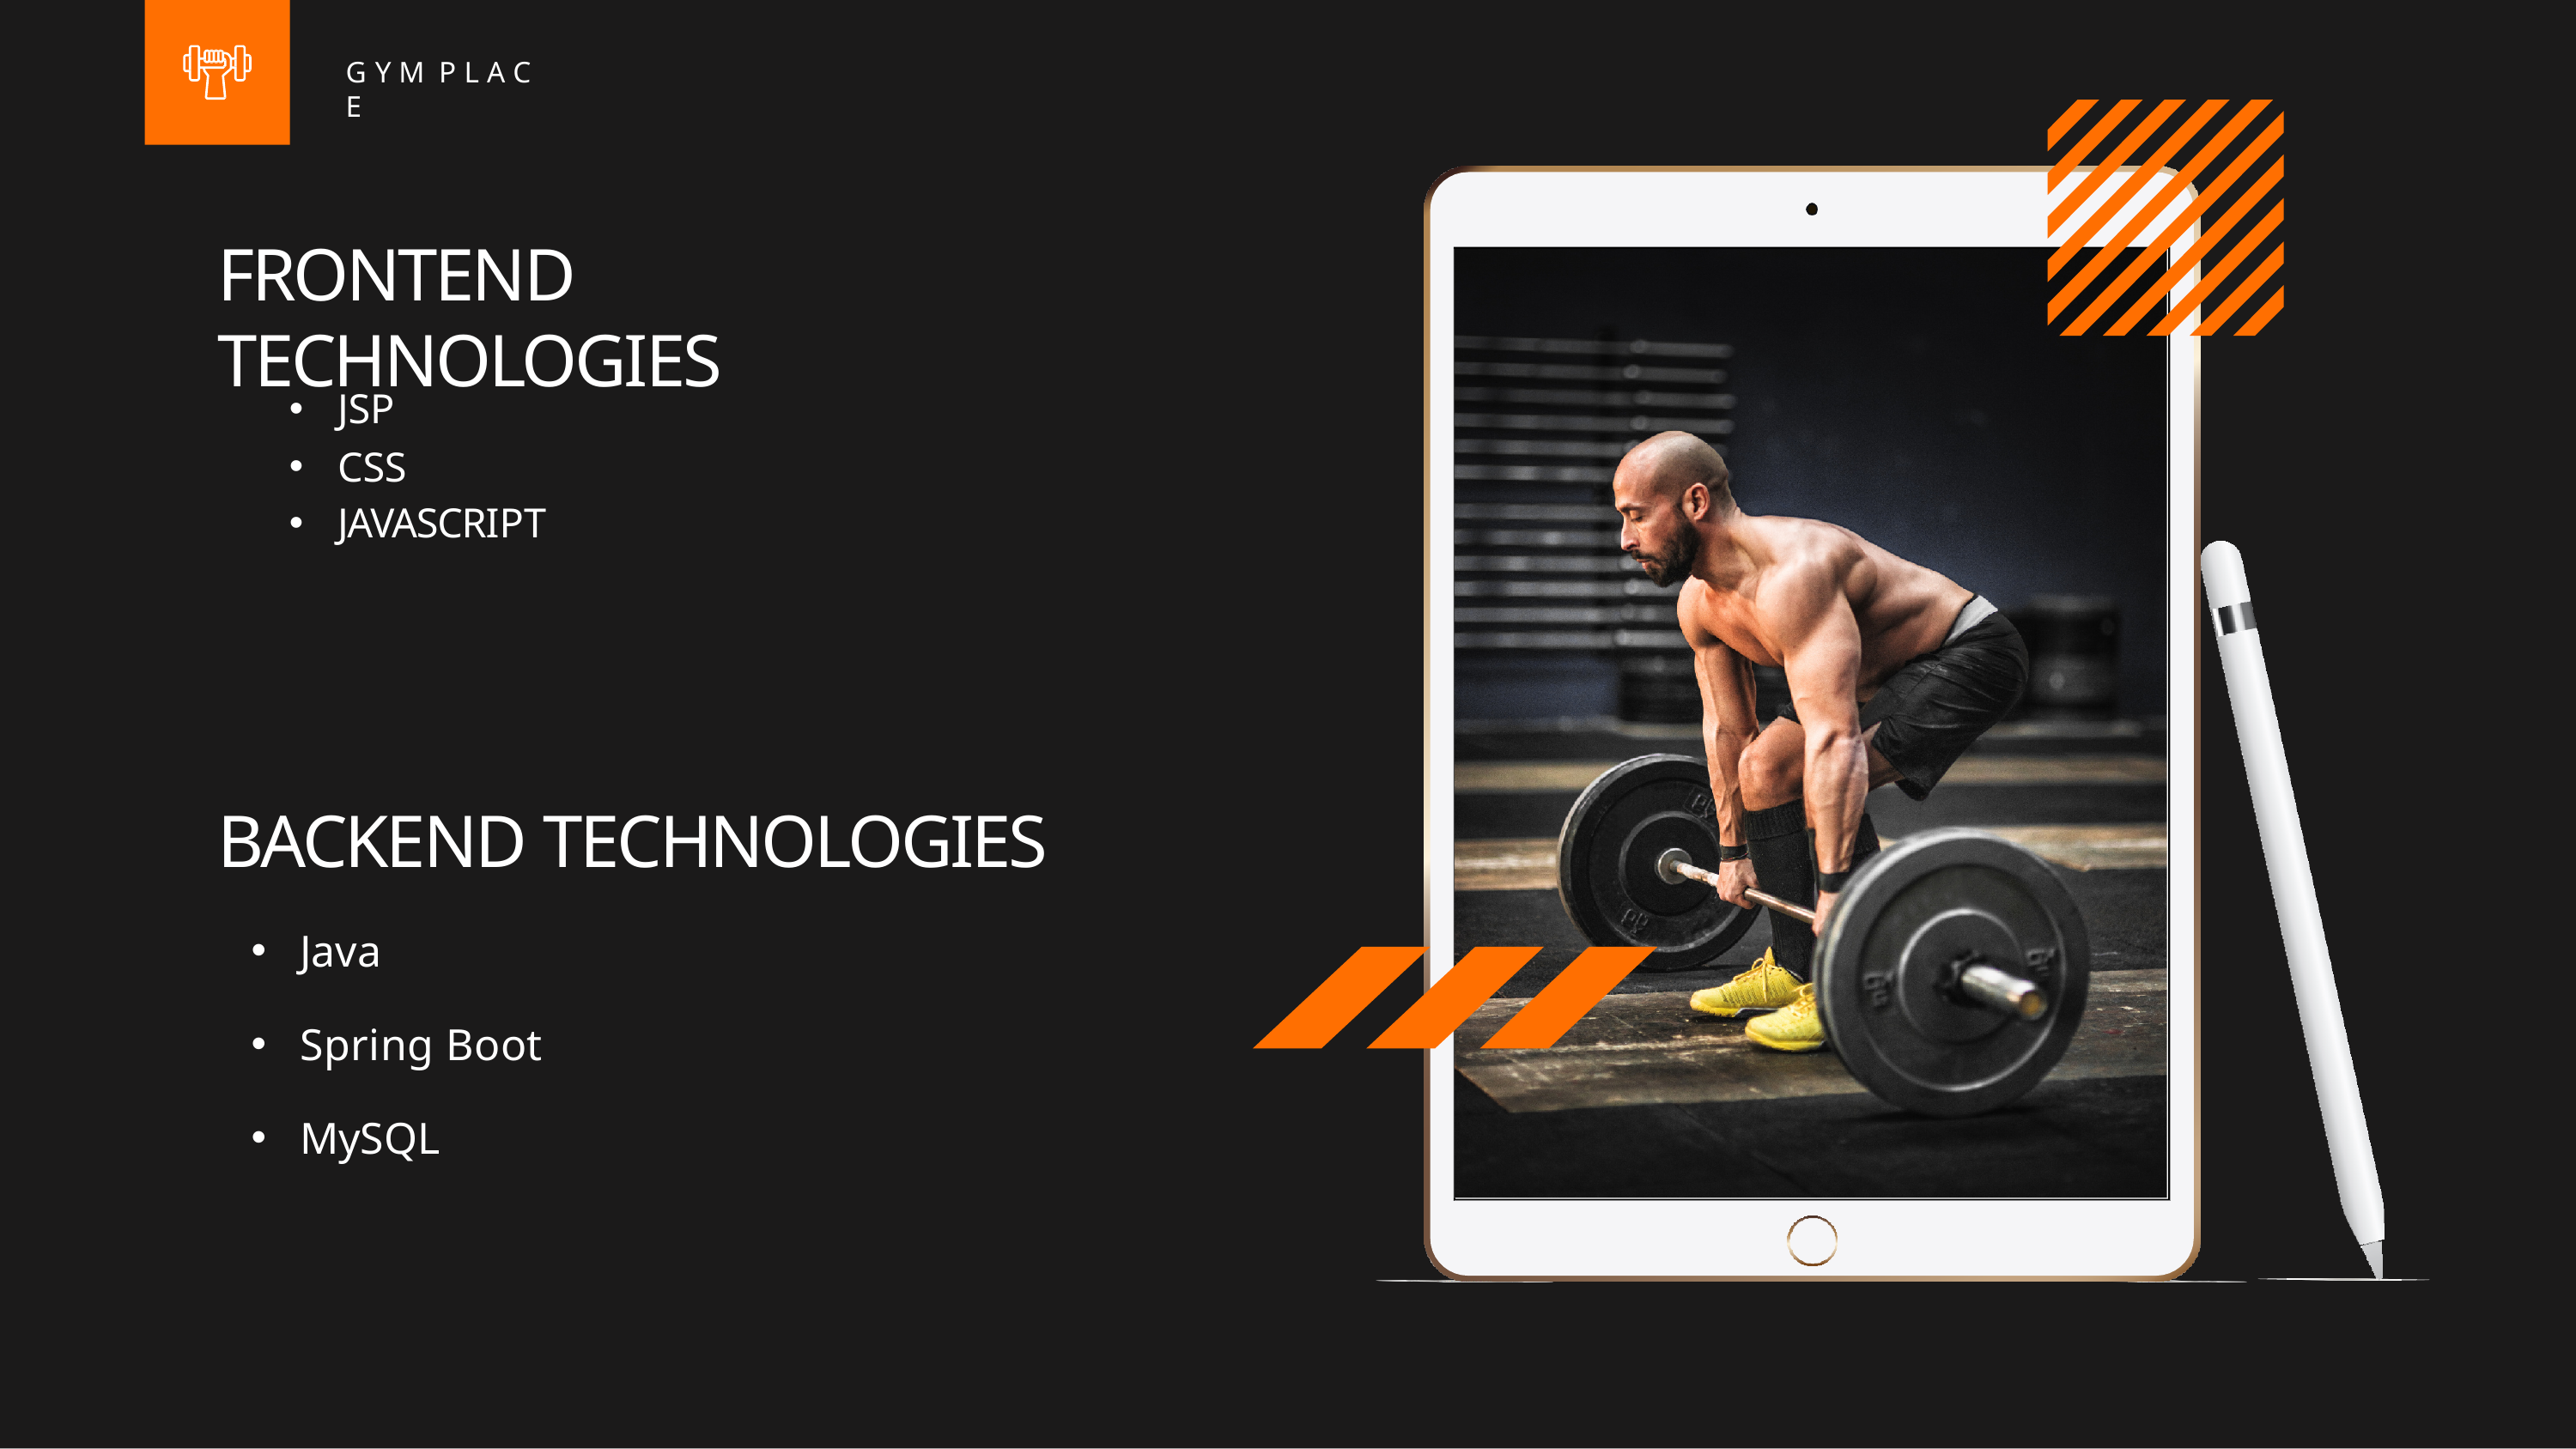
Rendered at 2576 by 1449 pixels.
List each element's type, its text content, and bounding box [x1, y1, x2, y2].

title FRONTEND TECHNOLOGIES [216, 227, 1059, 471]
text_box [2254, 197, 2284, 250]
text_box [1252, 946, 1419, 1049]
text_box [144, 0, 290, 145]
text_box [2056, 100, 2143, 165]
text_box BACKEND TECHNOLOGIES Java Spring Boot MySQL [216, 793, 1063, 1163]
text_box [2254, 285, 2284, 336]
text_box G Y M P L A C E [343, 52, 545, 123]
text_box [2142, 100, 2230, 165]
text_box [2254, 541, 2431, 1281]
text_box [1423, 166, 2248, 1283]
text_box [2186, 100, 2274, 165]
text_box [2099, 100, 2186, 165]
text_box [2229, 111, 2284, 167]
text_box [2254, 154, 2284, 206]
text_box [2047, 100, 2099, 152]
text_box JSP CSS JAVASCRIPT [287, 471, 634, 546]
text_box [2254, 241, 2284, 294]
